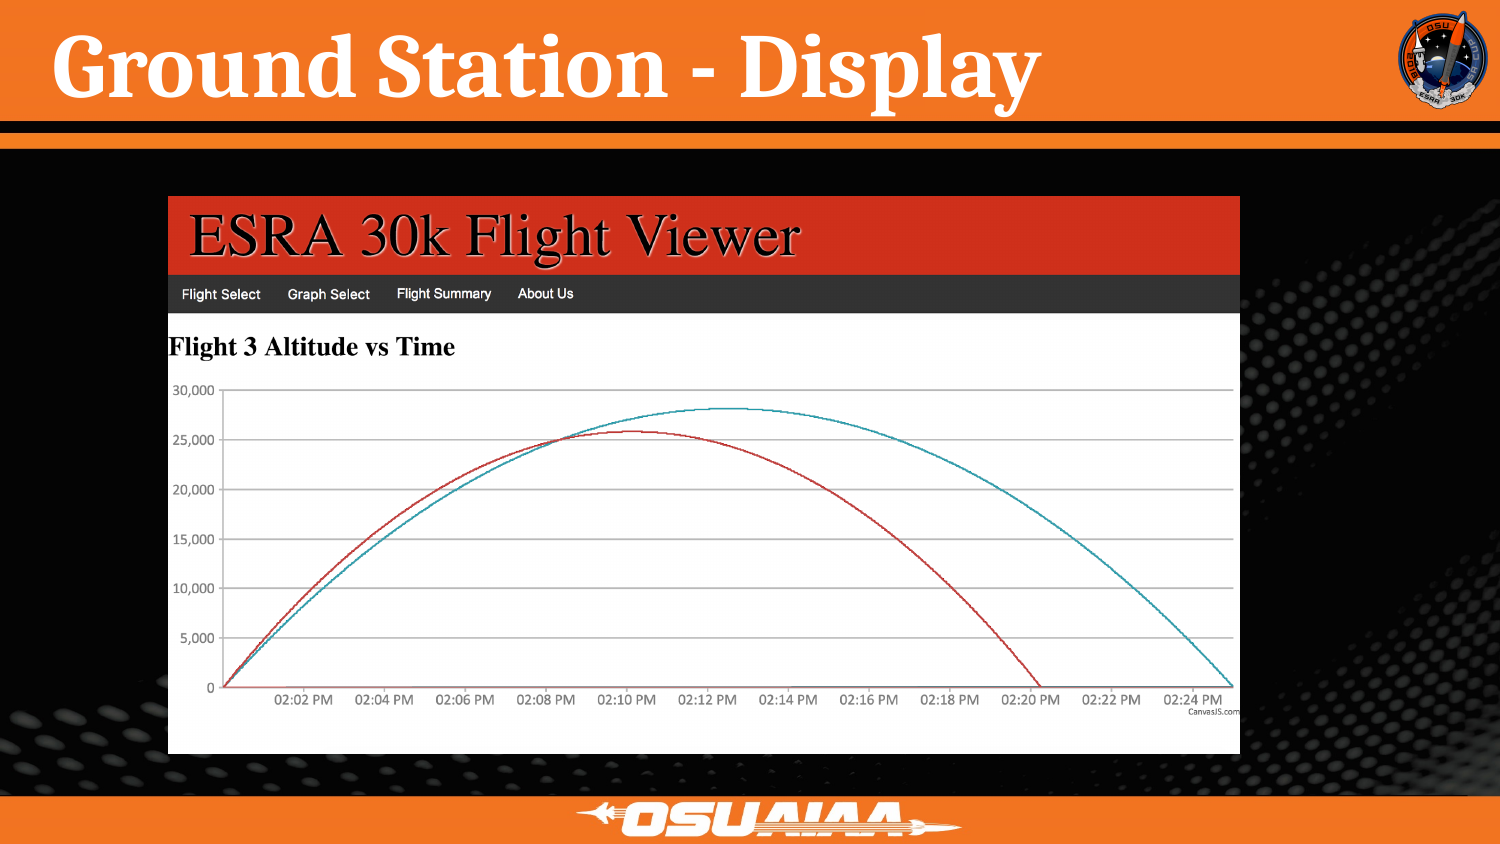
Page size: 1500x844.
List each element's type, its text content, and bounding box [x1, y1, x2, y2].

title Ground Station - Display [37, 9, 1113, 113]
picture [0, 0, 1500, 844]
